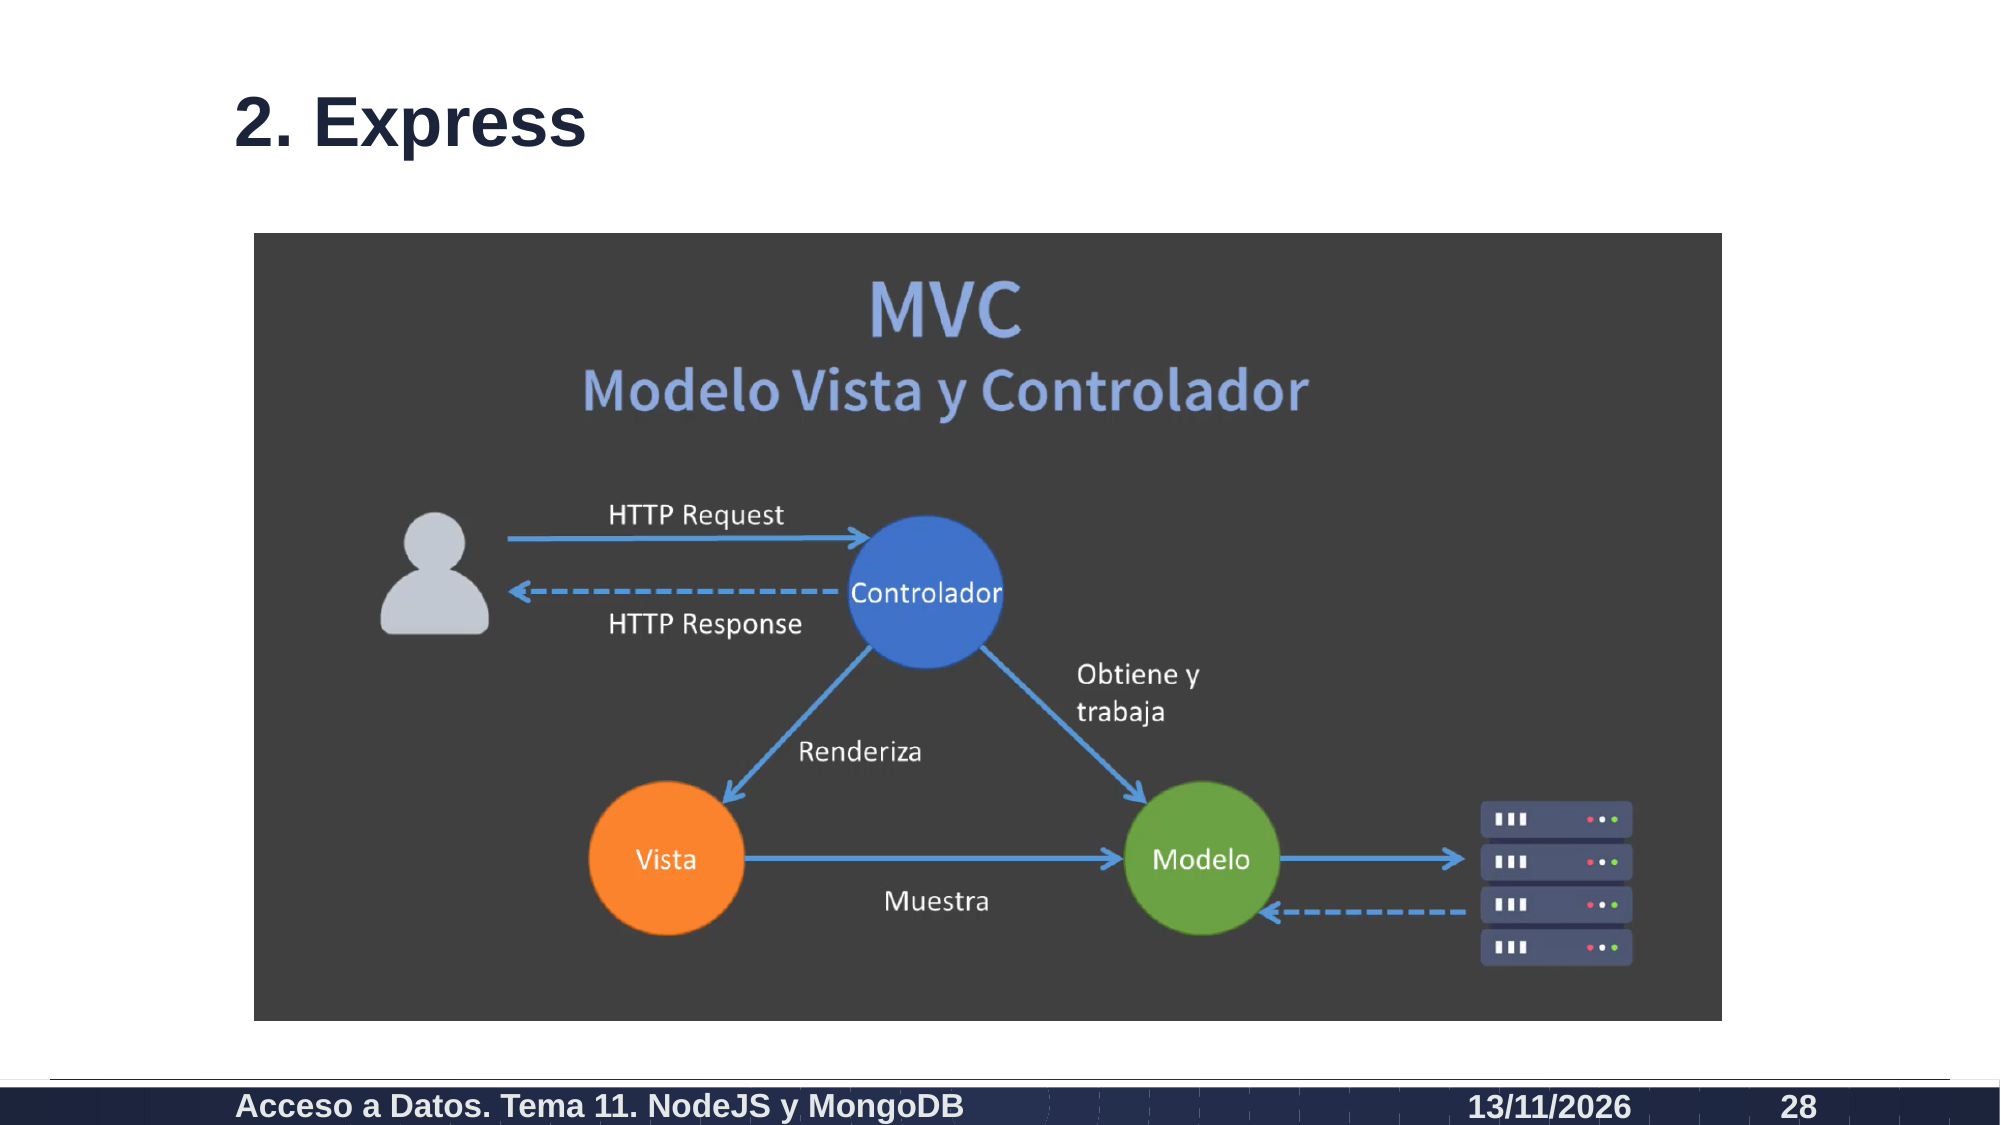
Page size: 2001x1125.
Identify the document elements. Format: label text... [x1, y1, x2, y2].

slide_number 28 [1674, 1085, 1833, 1125]
title 2. Express [219, 76, 1780, 170]
picture [254, 233, 1722, 1021]
footer Acceso a Datos. Tema 11. NodeJS y MongoDB [219, 1085, 1395, 1124]
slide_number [1420, 1085, 1647, 1125]
